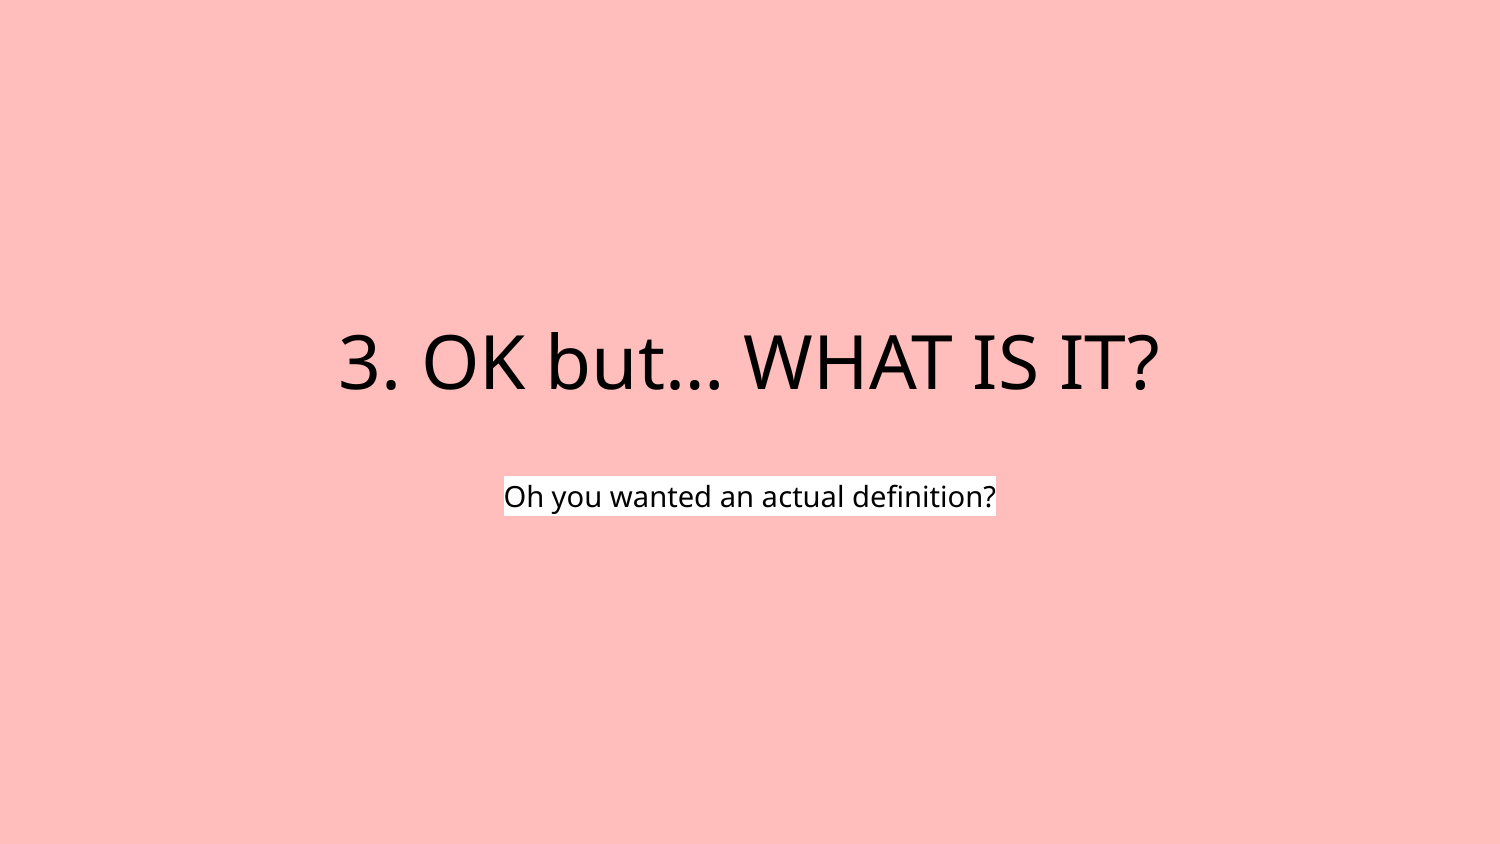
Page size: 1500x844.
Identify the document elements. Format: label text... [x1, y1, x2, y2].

title 3. OK but… WHAT IS IT? [249, 325, 1251, 394]
subtitle Oh you wanted an actual definition? [266, 478, 1234, 592]
